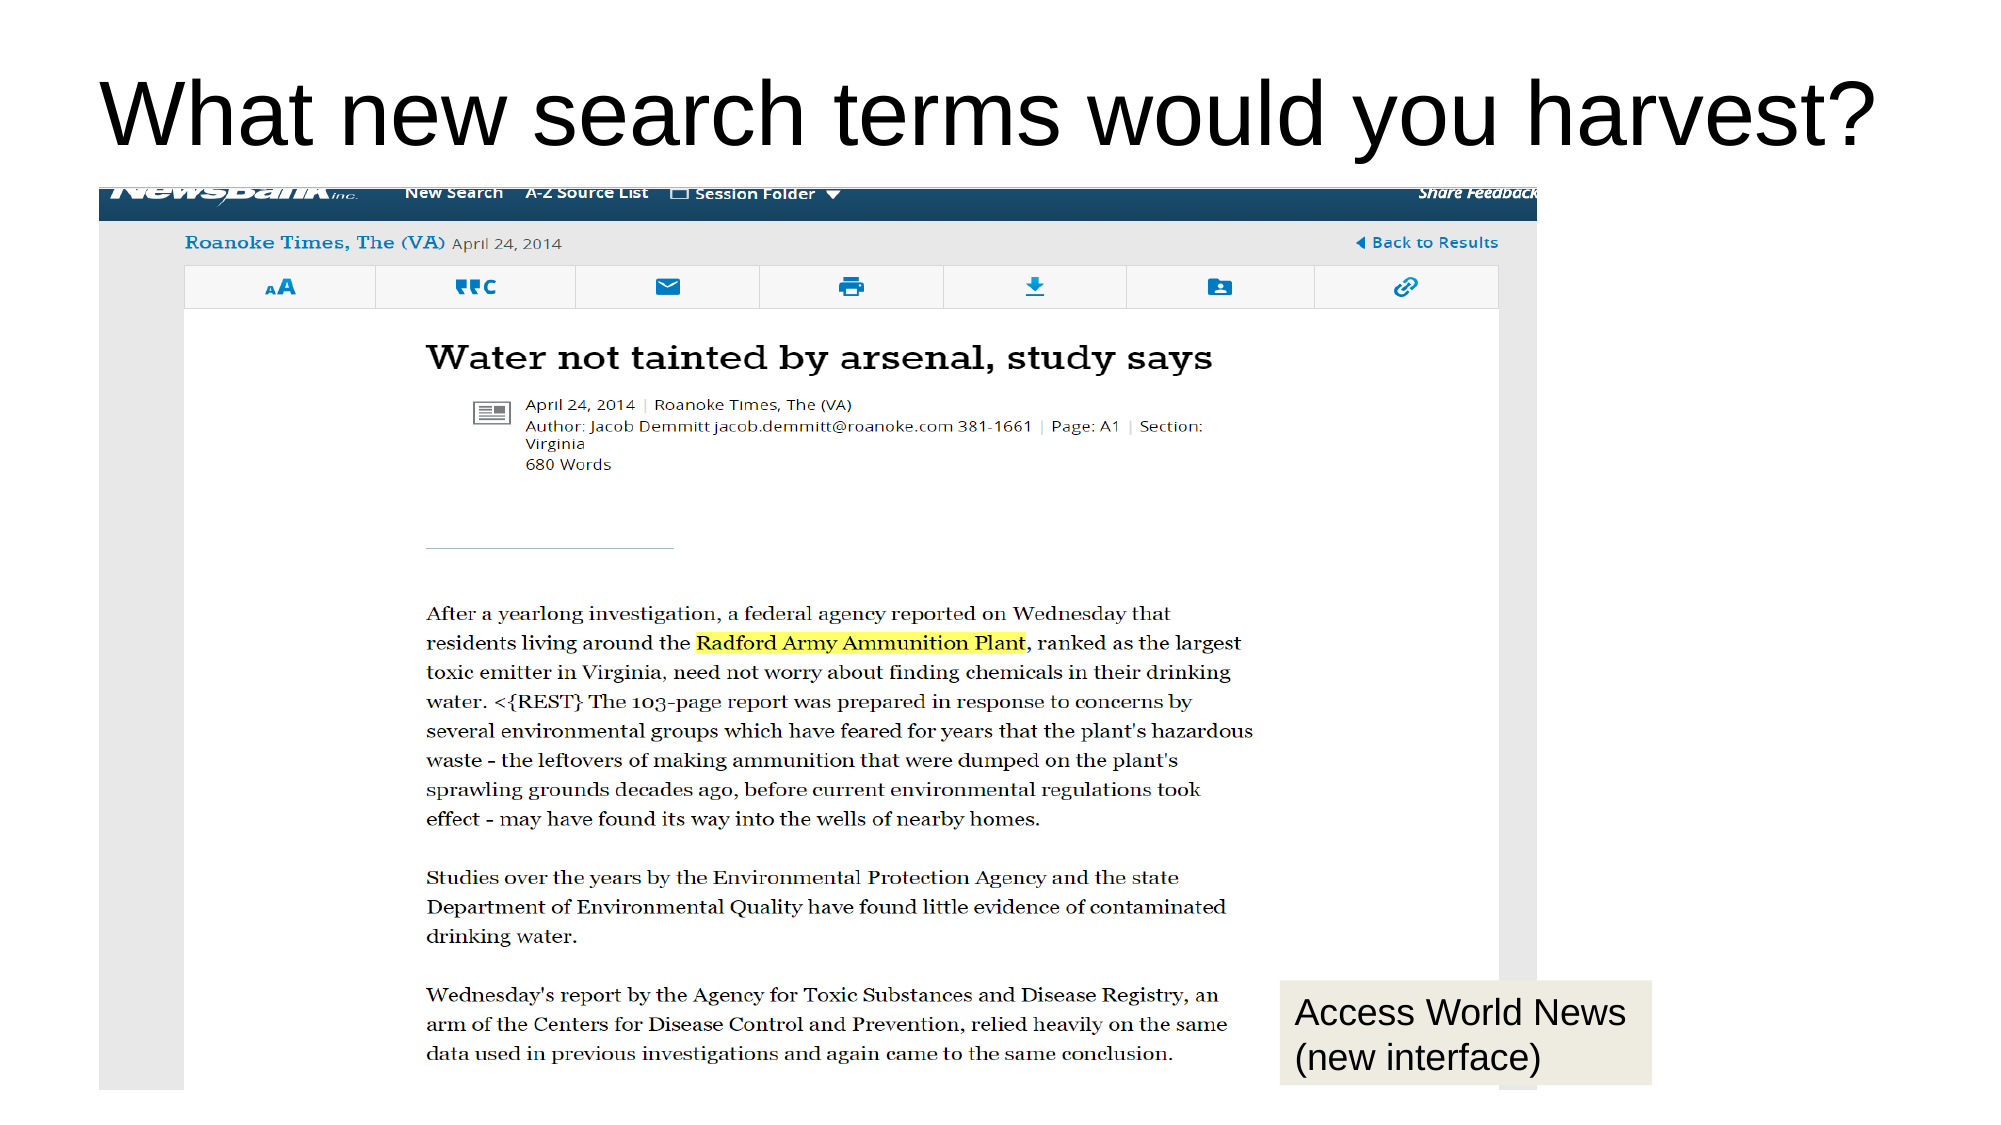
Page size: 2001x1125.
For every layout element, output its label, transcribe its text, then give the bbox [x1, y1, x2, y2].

title What new search terms would you harvest? [99, 21, 1900, 210]
picture [99, 187, 1537, 1090]
text_box Access World News (new interface) [1541, 980, 1653, 1086]
